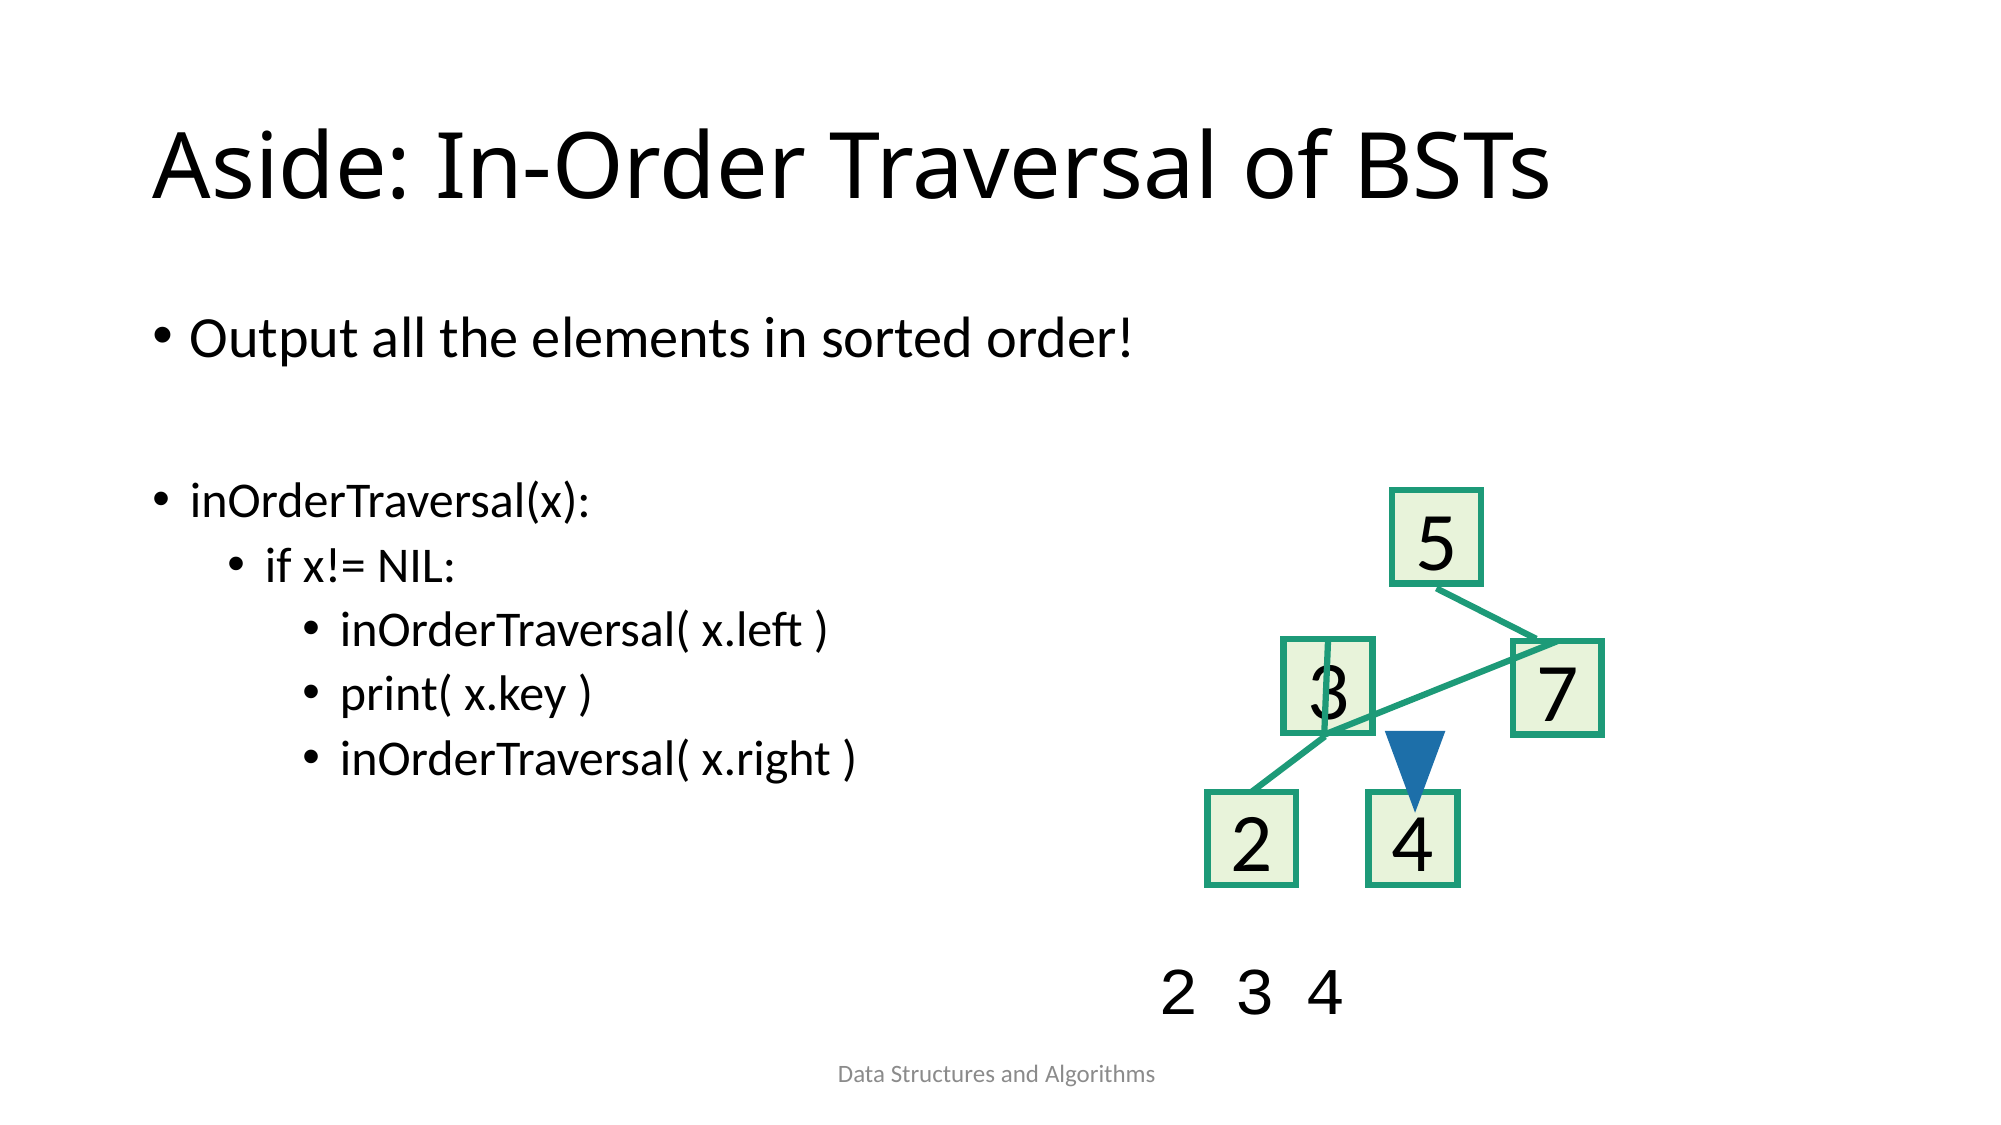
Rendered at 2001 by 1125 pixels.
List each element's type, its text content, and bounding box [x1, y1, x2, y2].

list Output all the elements in sorted order! inOrderTraversal(x): if x!= NIL: inOrderTraversal( x.left ) print( x.key ) inOrderTraversal( x.right ) [137, 299, 1863, 1014]
title Aside: In-Order Traversal of BSTs [137, 59, 1863, 278]
text_box 2 [1143, 940, 1208, 1036]
text_box 4 [1290, 940, 1355, 1036]
footer Data Structures and Algorithms [662, 1042, 1338, 1103]
text_box 3 [1219, 940, 1284, 1036]
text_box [1207, 490, 1602, 886]
